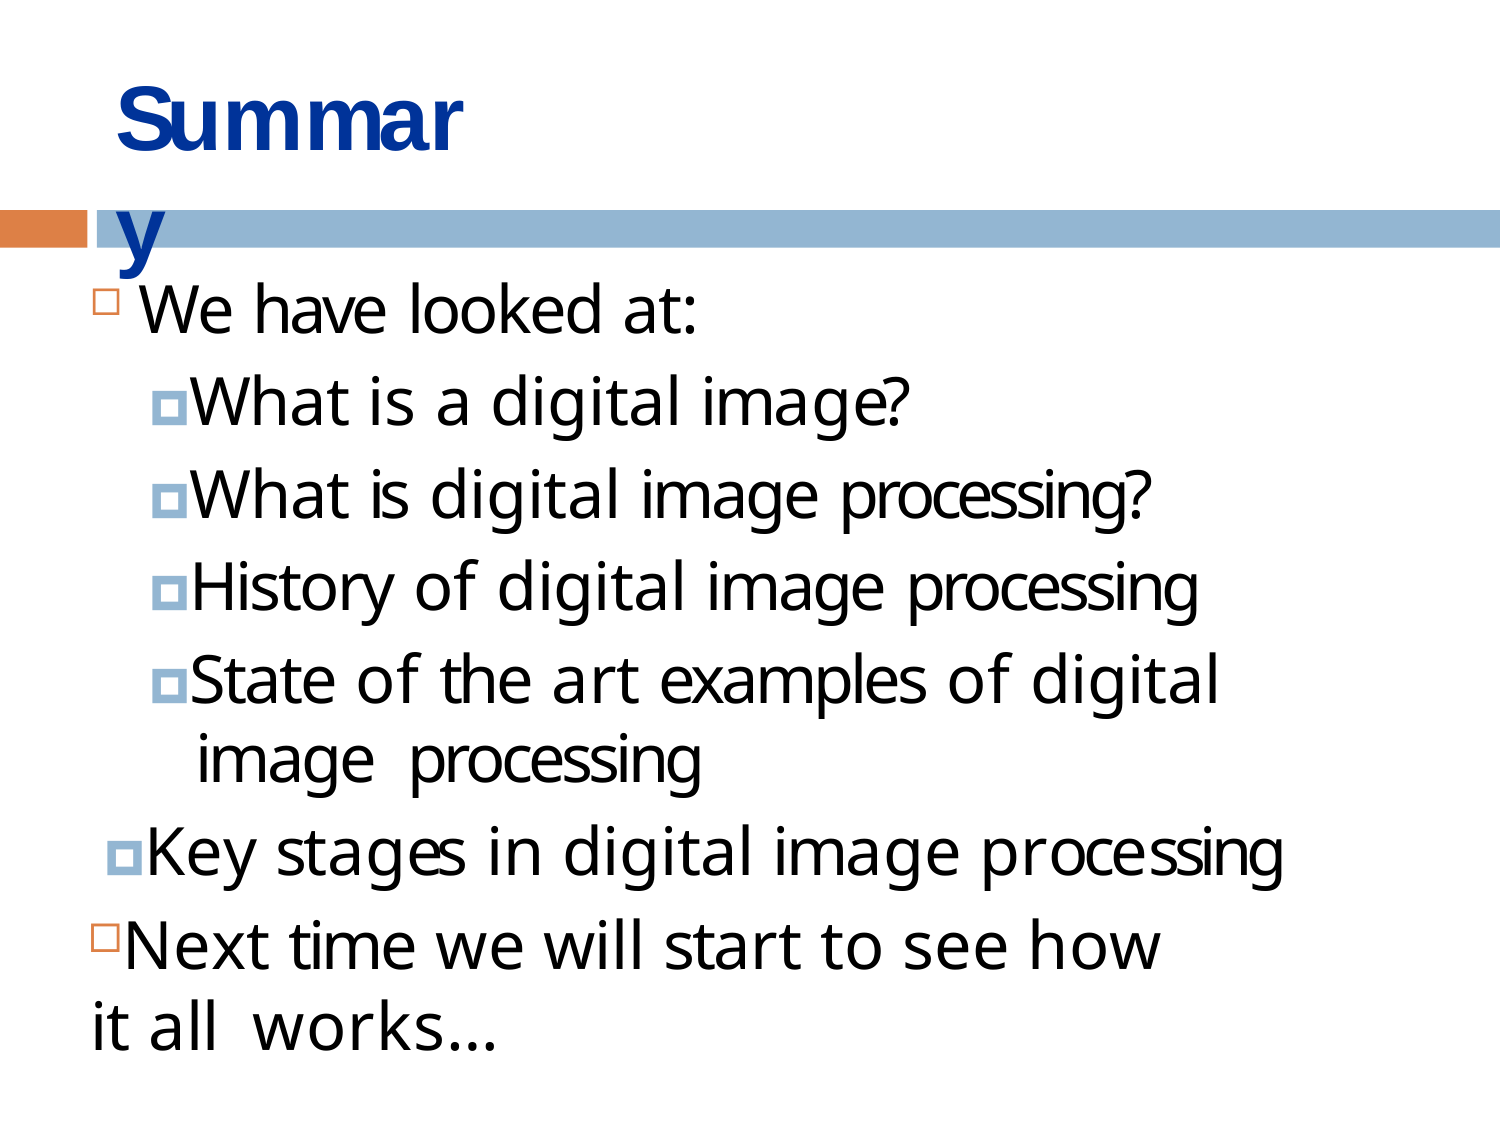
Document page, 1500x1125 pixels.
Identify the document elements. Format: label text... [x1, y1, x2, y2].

title Summary [113, 56, 484, 251]
text_box We have looked at: 🞑What is a digital image? 🞑What is digital image processing? 🞑History of digital image processing 🞑State of the art examples of digital image processing 🞑Key stages in digital image processing Next time we will start to see how it all works… [87, 251, 1329, 1064]
